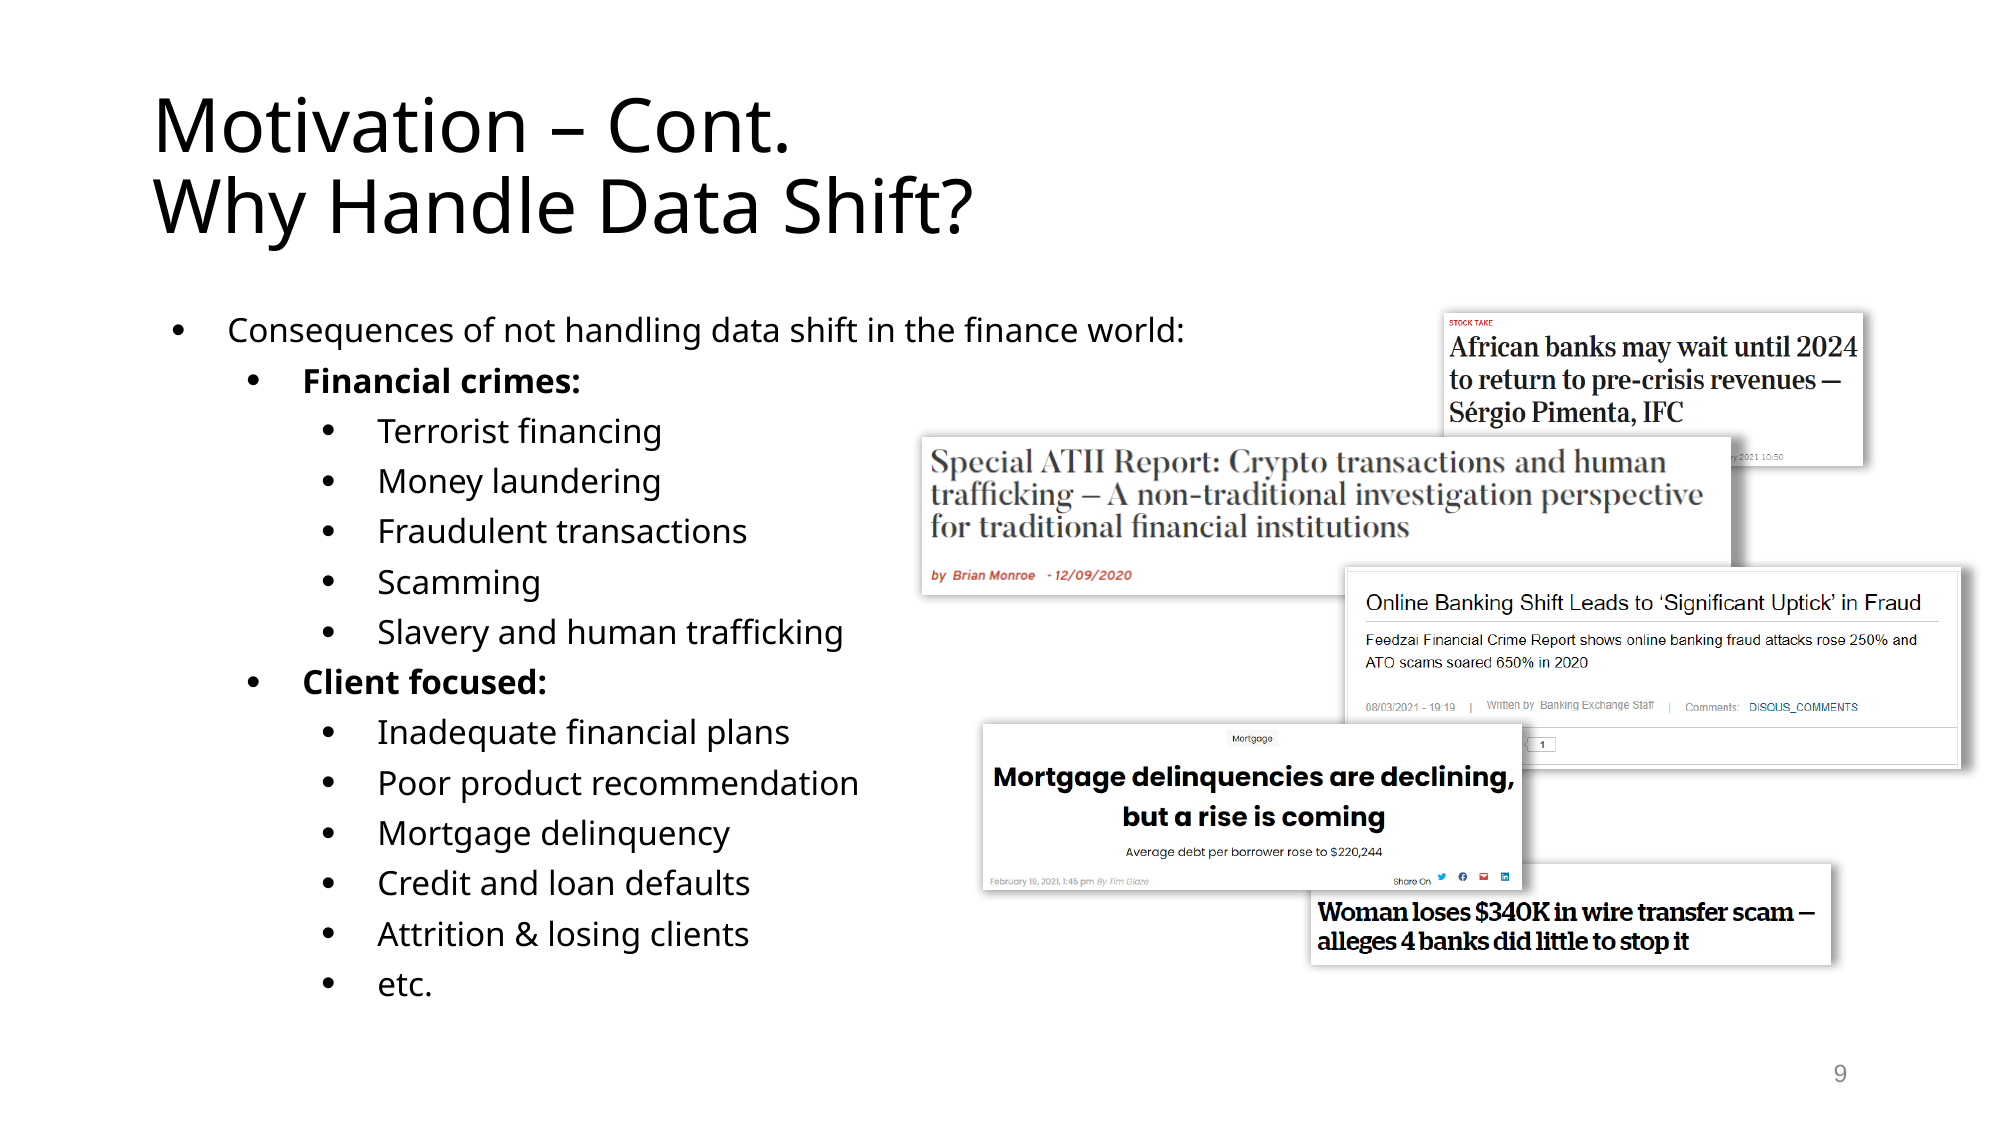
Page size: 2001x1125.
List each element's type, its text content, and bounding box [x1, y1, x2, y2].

slide_number 9 [1412, 1042, 1863, 1103]
title Motivation – Cont. Why Handle Data Shift? [137, 59, 1863, 278]
picture [921, 313, 1961, 966]
list Consequences of not handling data shift in the finance world: Financial crimes: Terrorist financing Money laundering Fraudulent transactions Scamming Slavery and human trafficking Client focused: Inadequate financial plans Poor product recommendation Mortgage delinquency Credit and loan defaults Attrition & losing clients etc. [137, 299, 1863, 1014]
